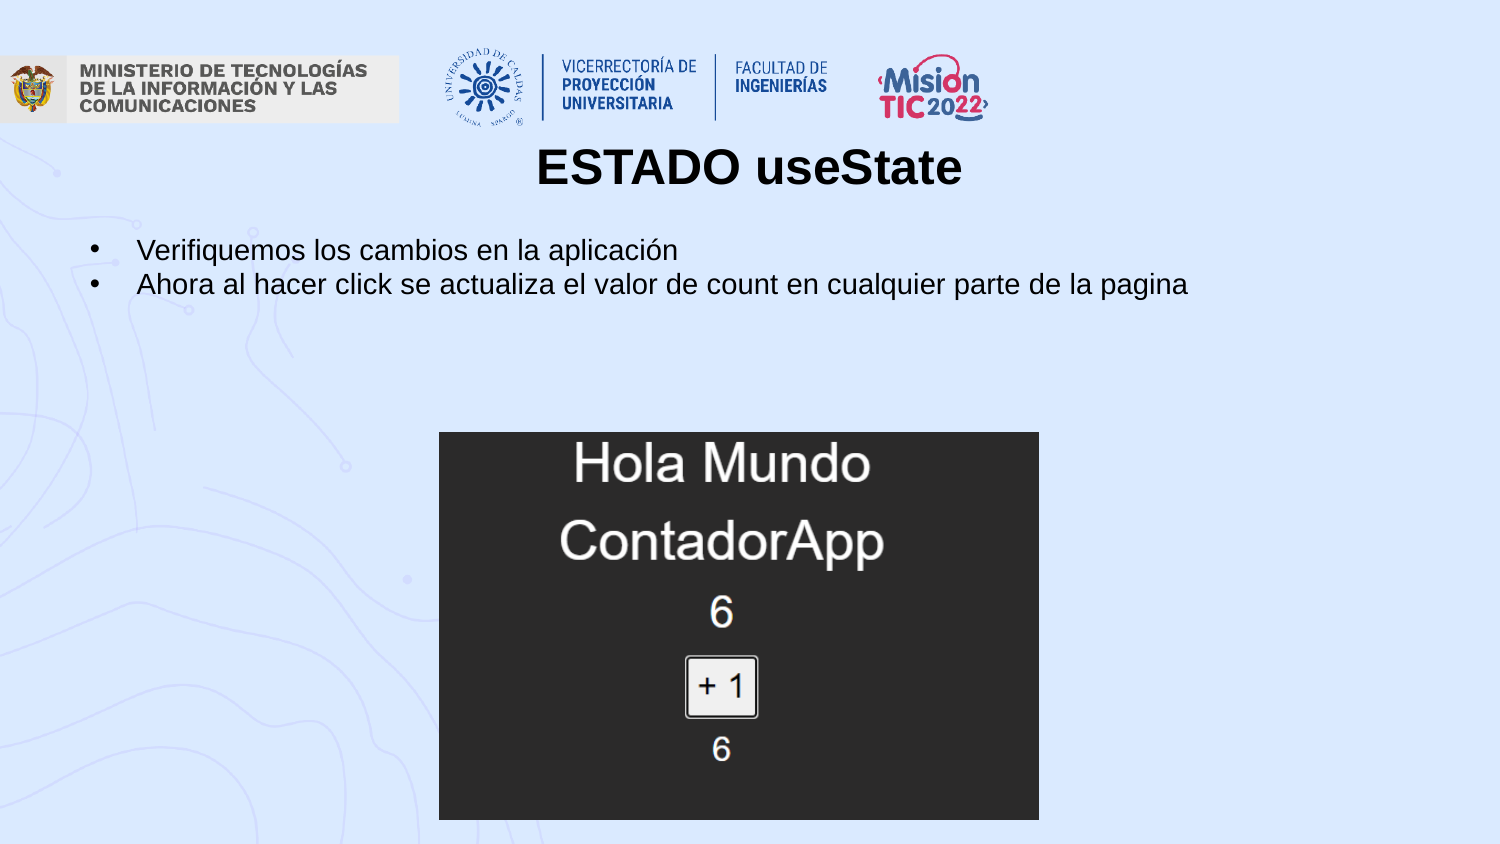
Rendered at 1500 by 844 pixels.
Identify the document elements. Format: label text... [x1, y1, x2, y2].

text_box Verifiquemos los cambios en la aplicación Ahora al hacer click se actualiza el valor de count en cualquier parte de la pagina [75, 223, 1370, 308]
picture [0, 0, 1500, 844]
text_box ESTADO useState [196, 127, 1304, 202]
